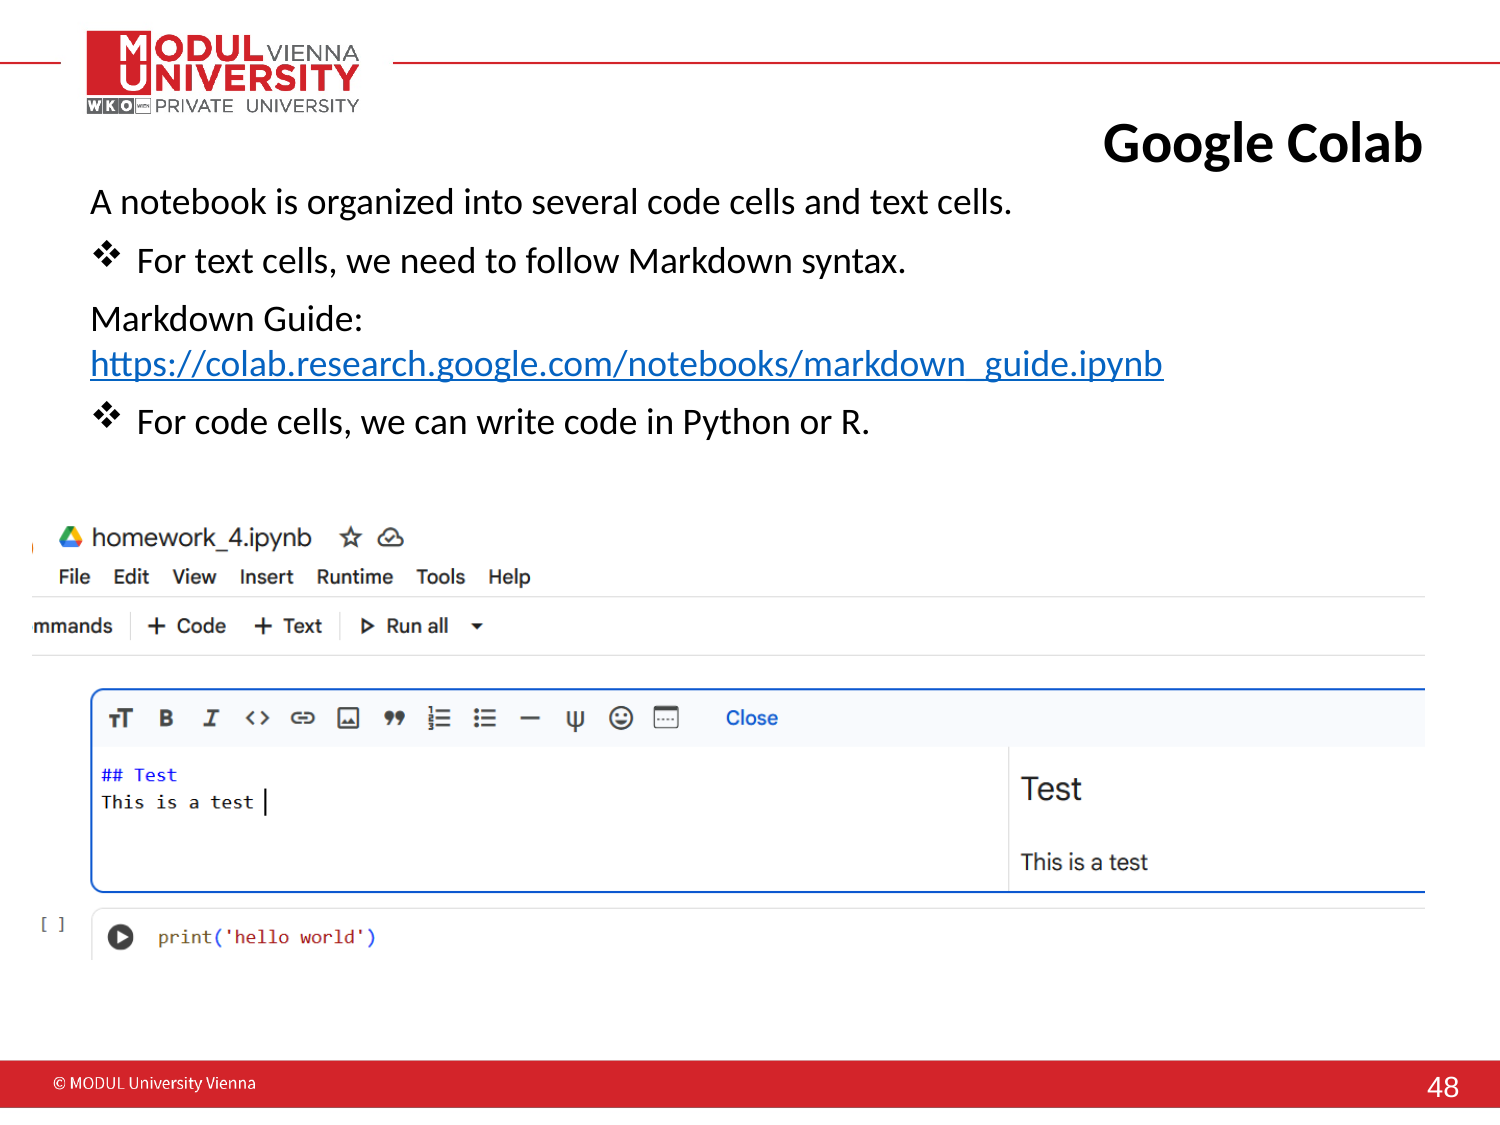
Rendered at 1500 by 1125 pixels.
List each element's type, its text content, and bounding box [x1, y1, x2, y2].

list A notebook is organized into several code cells and text cells. For text cells, we need to follow Markdown syntax. Markdown Guide: https://colab.research.google.com/notebooks/markdown_guide.ipynb For code cells, we can write code in Python or R. [75, 162, 1425, 447]
title Google Colab [51, 45, 1439, 233]
picture [0, 0, 1500, 1125]
